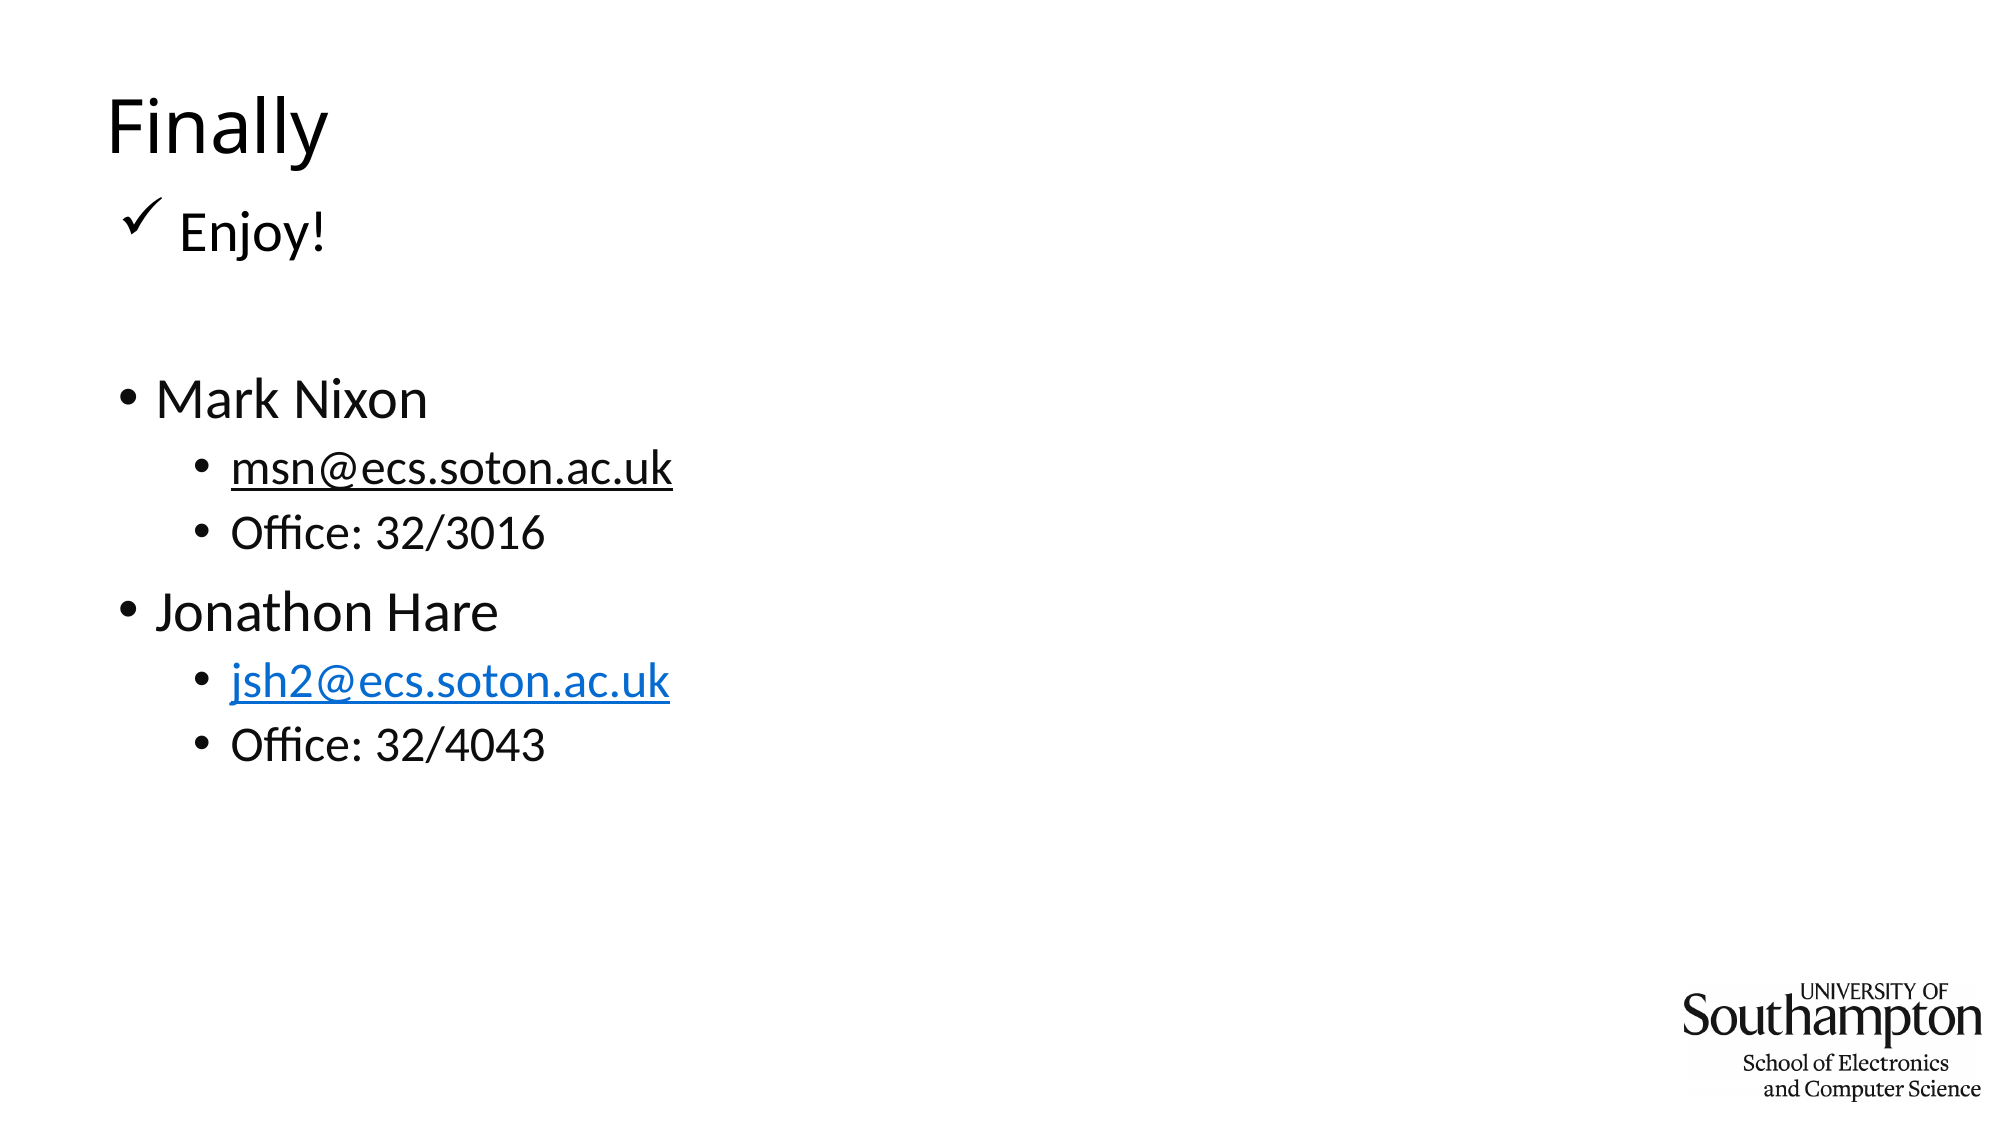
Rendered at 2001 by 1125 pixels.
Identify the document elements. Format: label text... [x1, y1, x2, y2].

picture [1684, 983, 1982, 1102]
title Finally [90, 65, 1675, 194]
list Enjoy! Mark Nixon msn@ecs.soton.ac.uk Office: 32/3016 Jonathon Hare jsh2@ecs.soton.ac.uk Office: 32/4043 [103, 193, 1829, 907]
